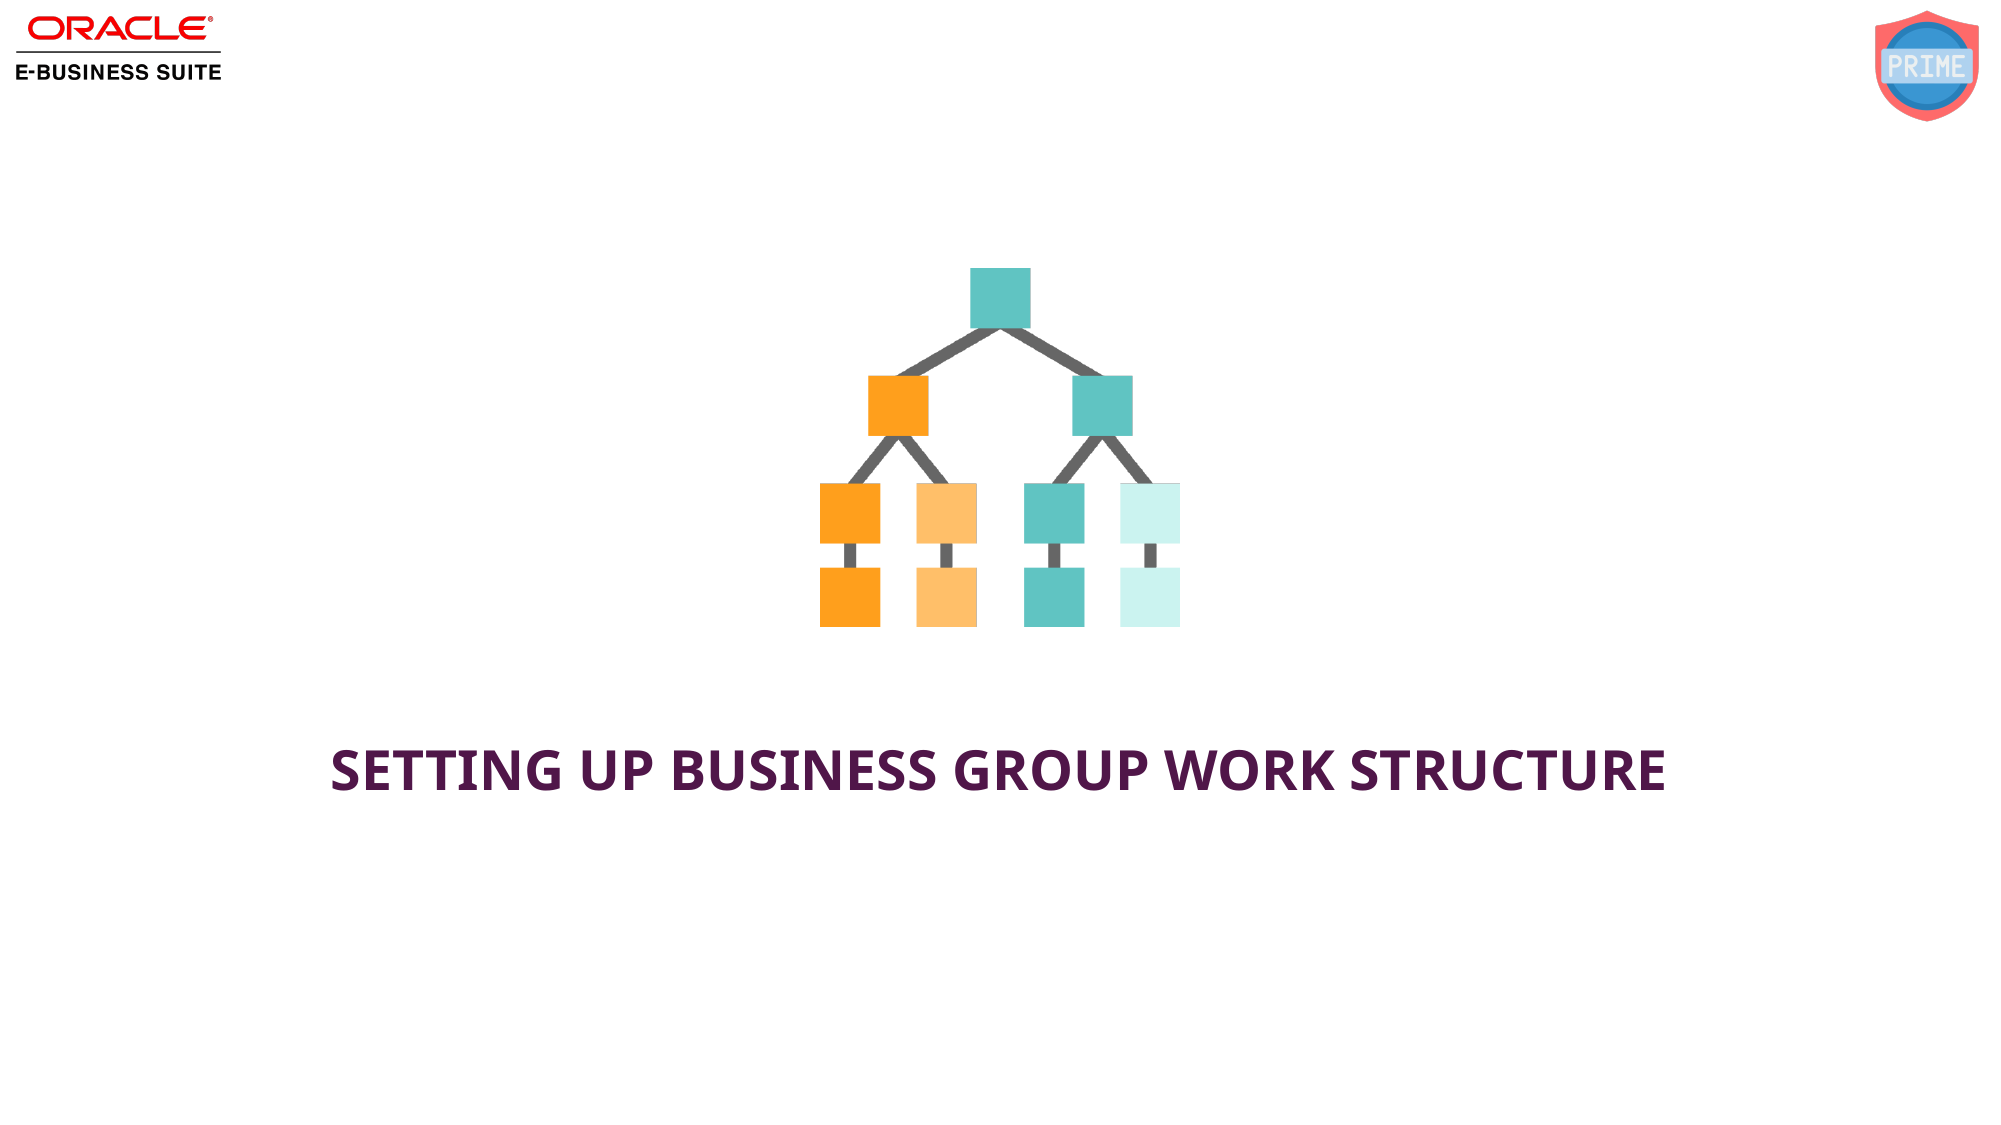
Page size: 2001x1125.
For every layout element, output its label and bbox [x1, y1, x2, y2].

picture [16, 15, 222, 81]
text_box [157, 728, 1843, 803]
picture [1868, 7, 1986, 125]
picture [820, 268, 1180, 628]
